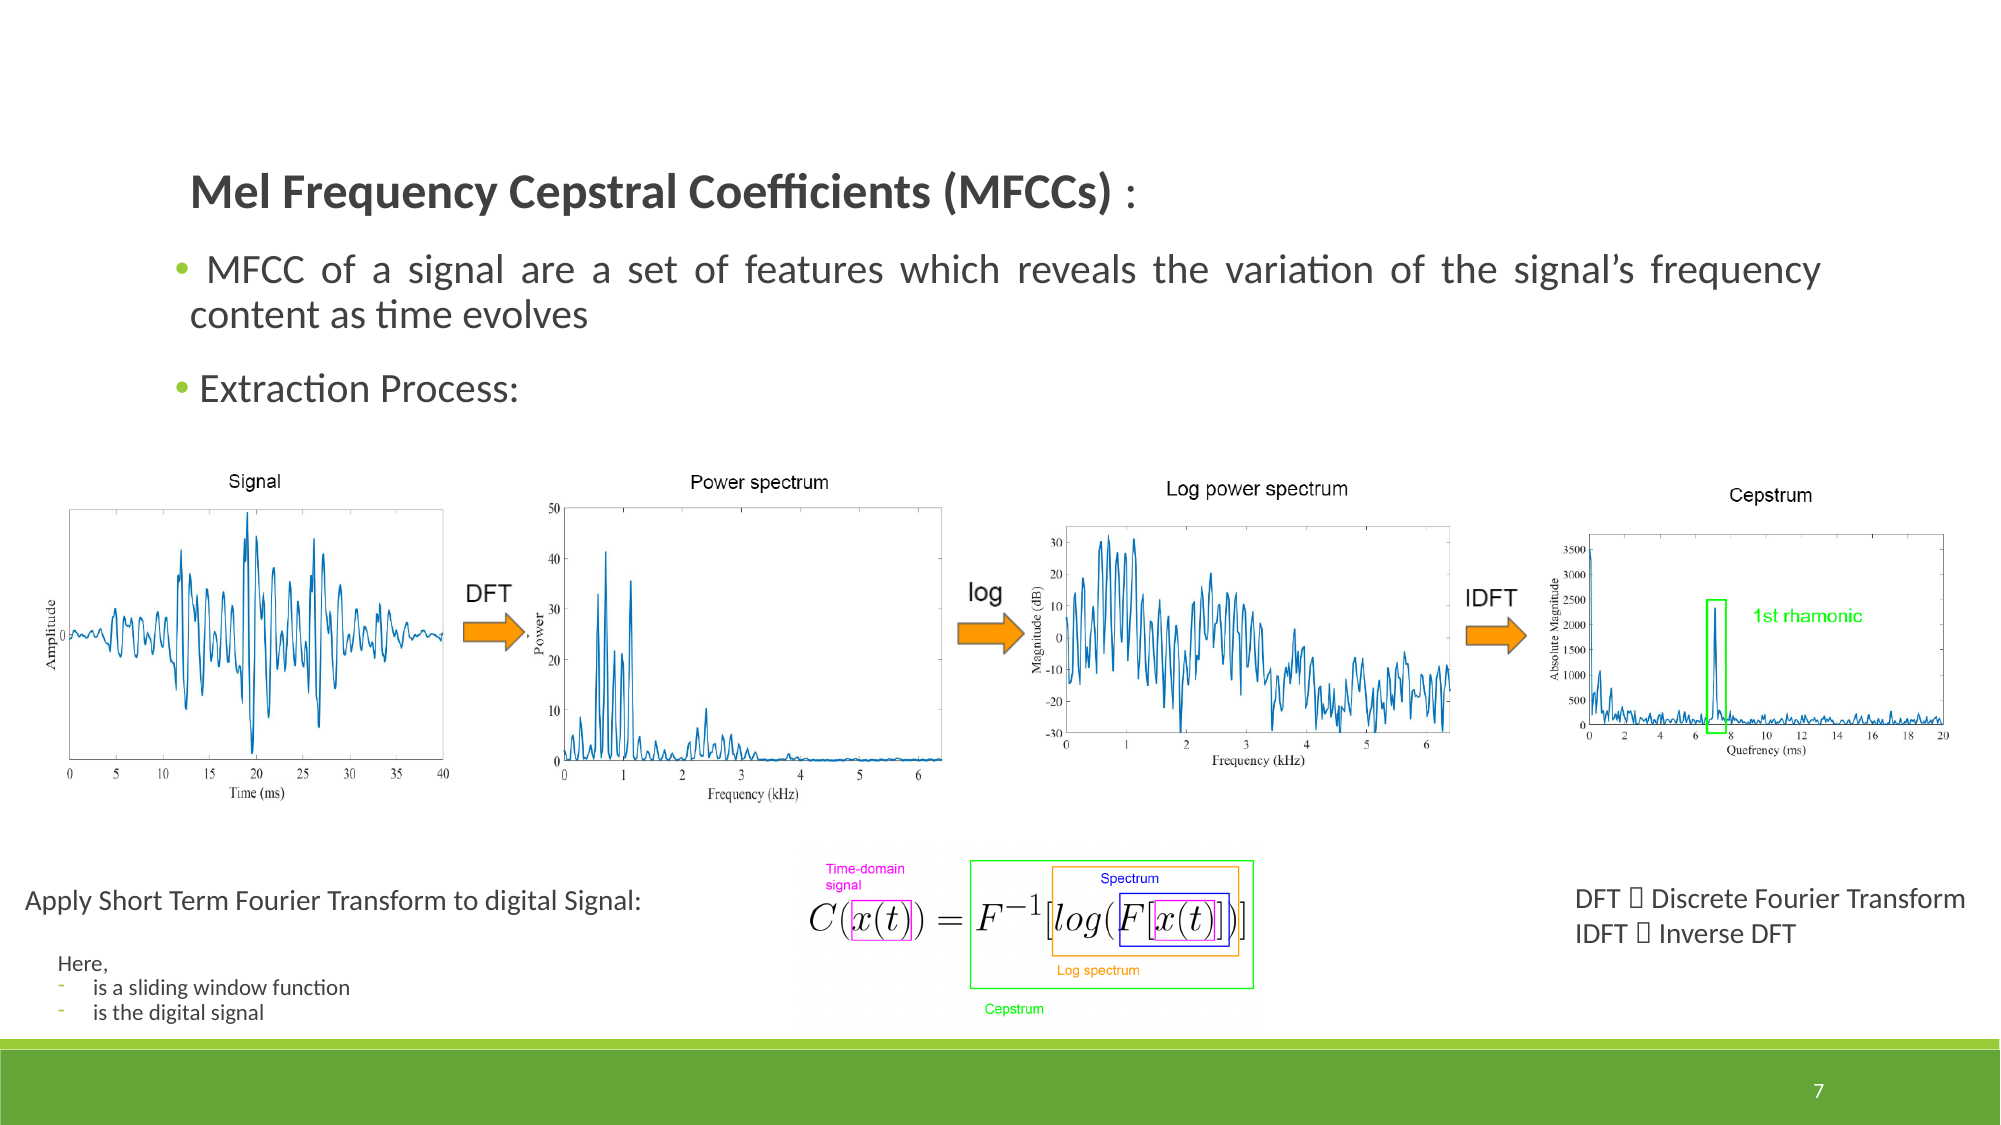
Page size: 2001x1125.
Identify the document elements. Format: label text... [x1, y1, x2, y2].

picture [1543, 485, 1994, 760]
picture [792, 844, 1261, 1028]
text_box Mel Frequency Cepstral Coefficients (MFCCs) : MFCC of a signal are a set of features which reveals the variation of the signal’s frequency content as time evolves Extraction Process: [174, 91, 1822, 982]
picture [952, 471, 1530, 784]
picture [461, 471, 946, 811]
slide_number 7 [1624, 1059, 1840, 1120]
picture [30, 471, 450, 808]
